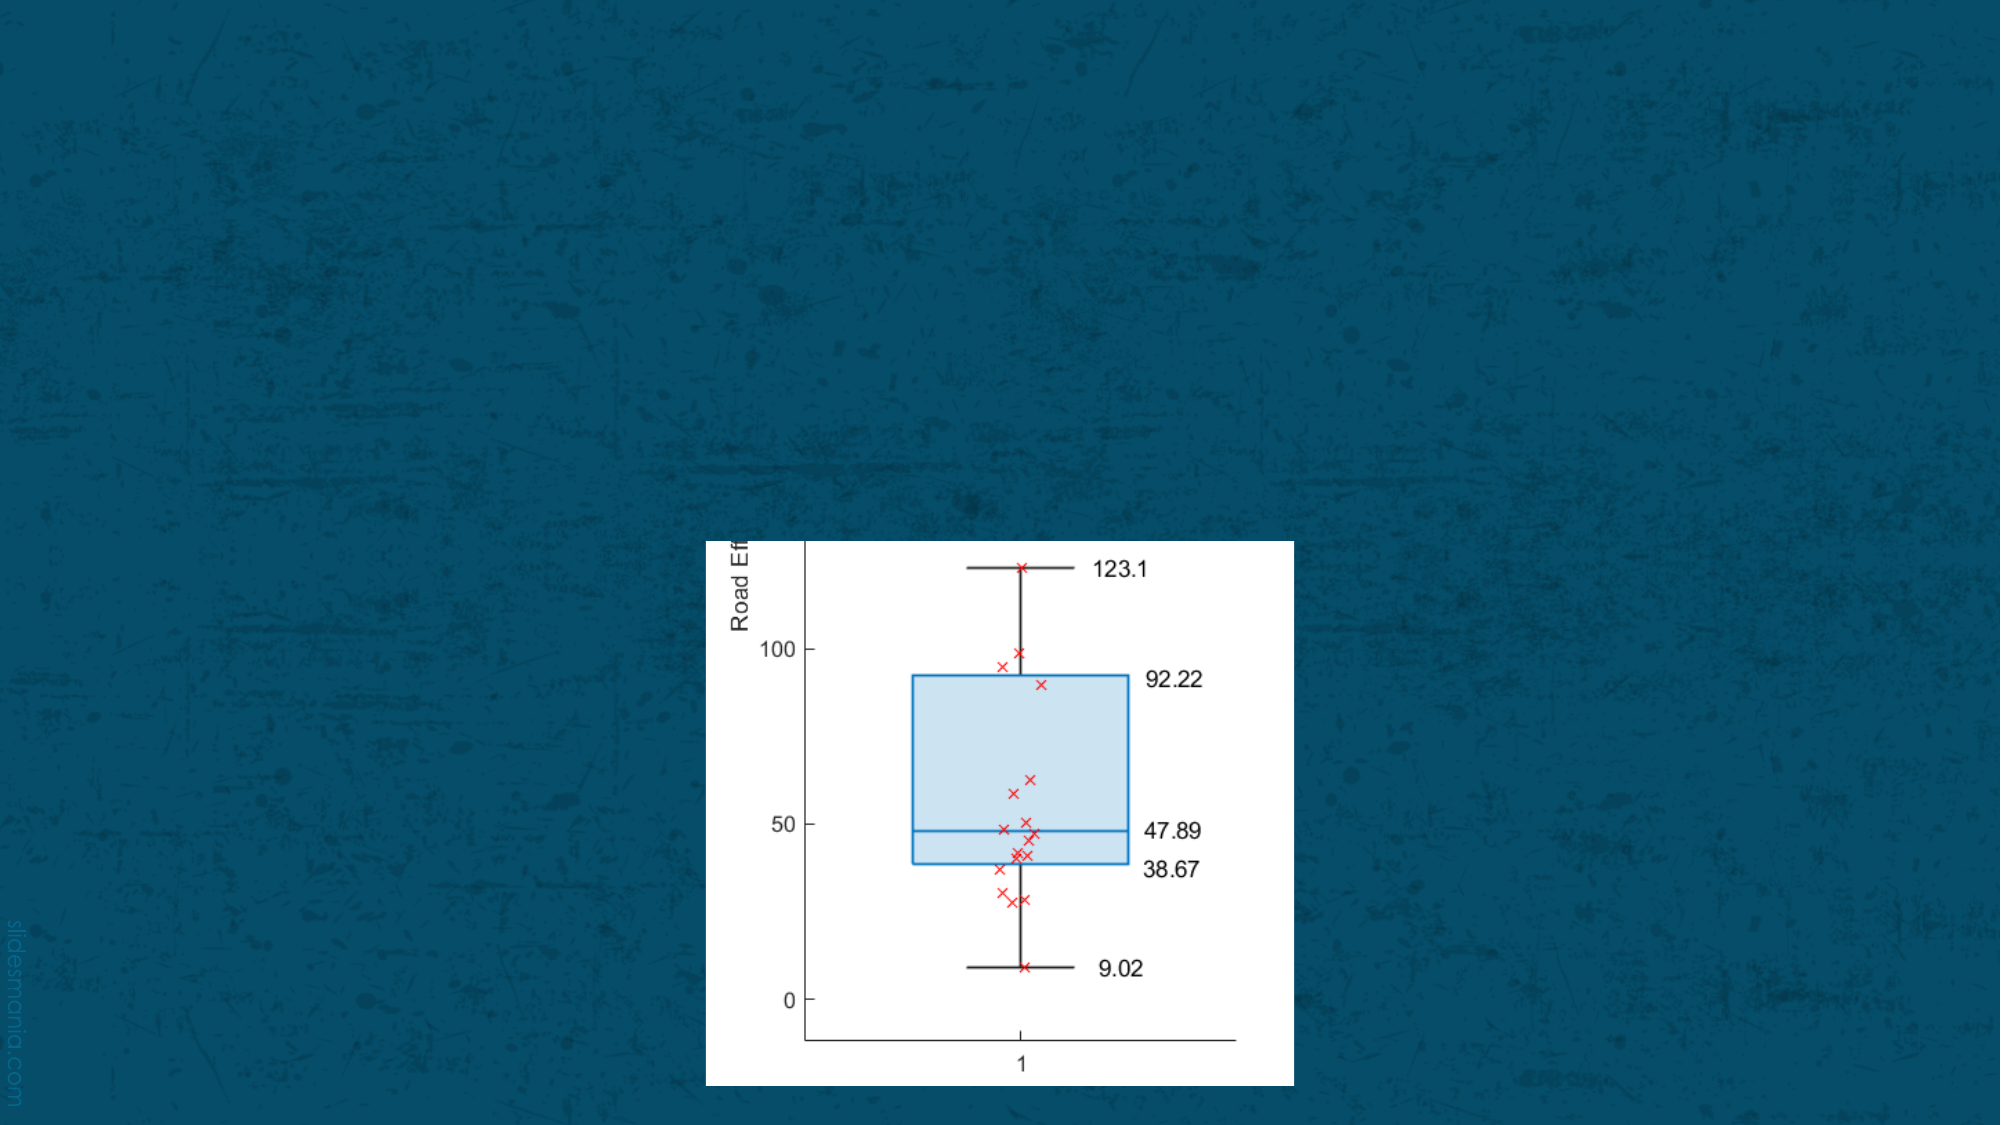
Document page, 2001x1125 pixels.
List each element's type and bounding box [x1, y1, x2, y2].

picture [706, 542, 1294, 1085]
